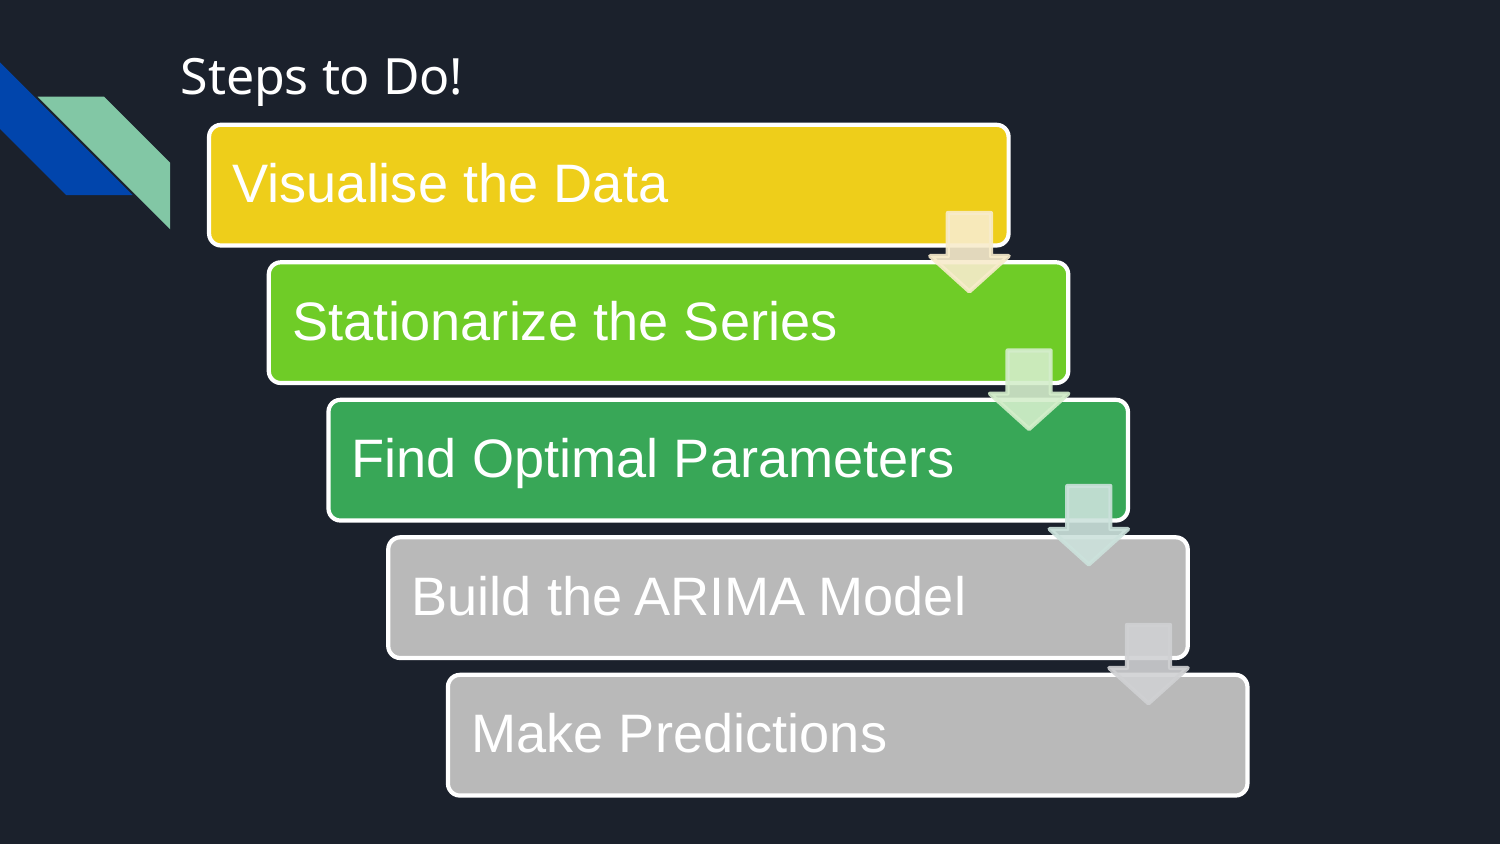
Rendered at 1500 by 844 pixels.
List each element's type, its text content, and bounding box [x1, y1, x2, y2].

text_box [208, 124, 1248, 796]
title Steps to Do! [165, 0, 1107, 125]
